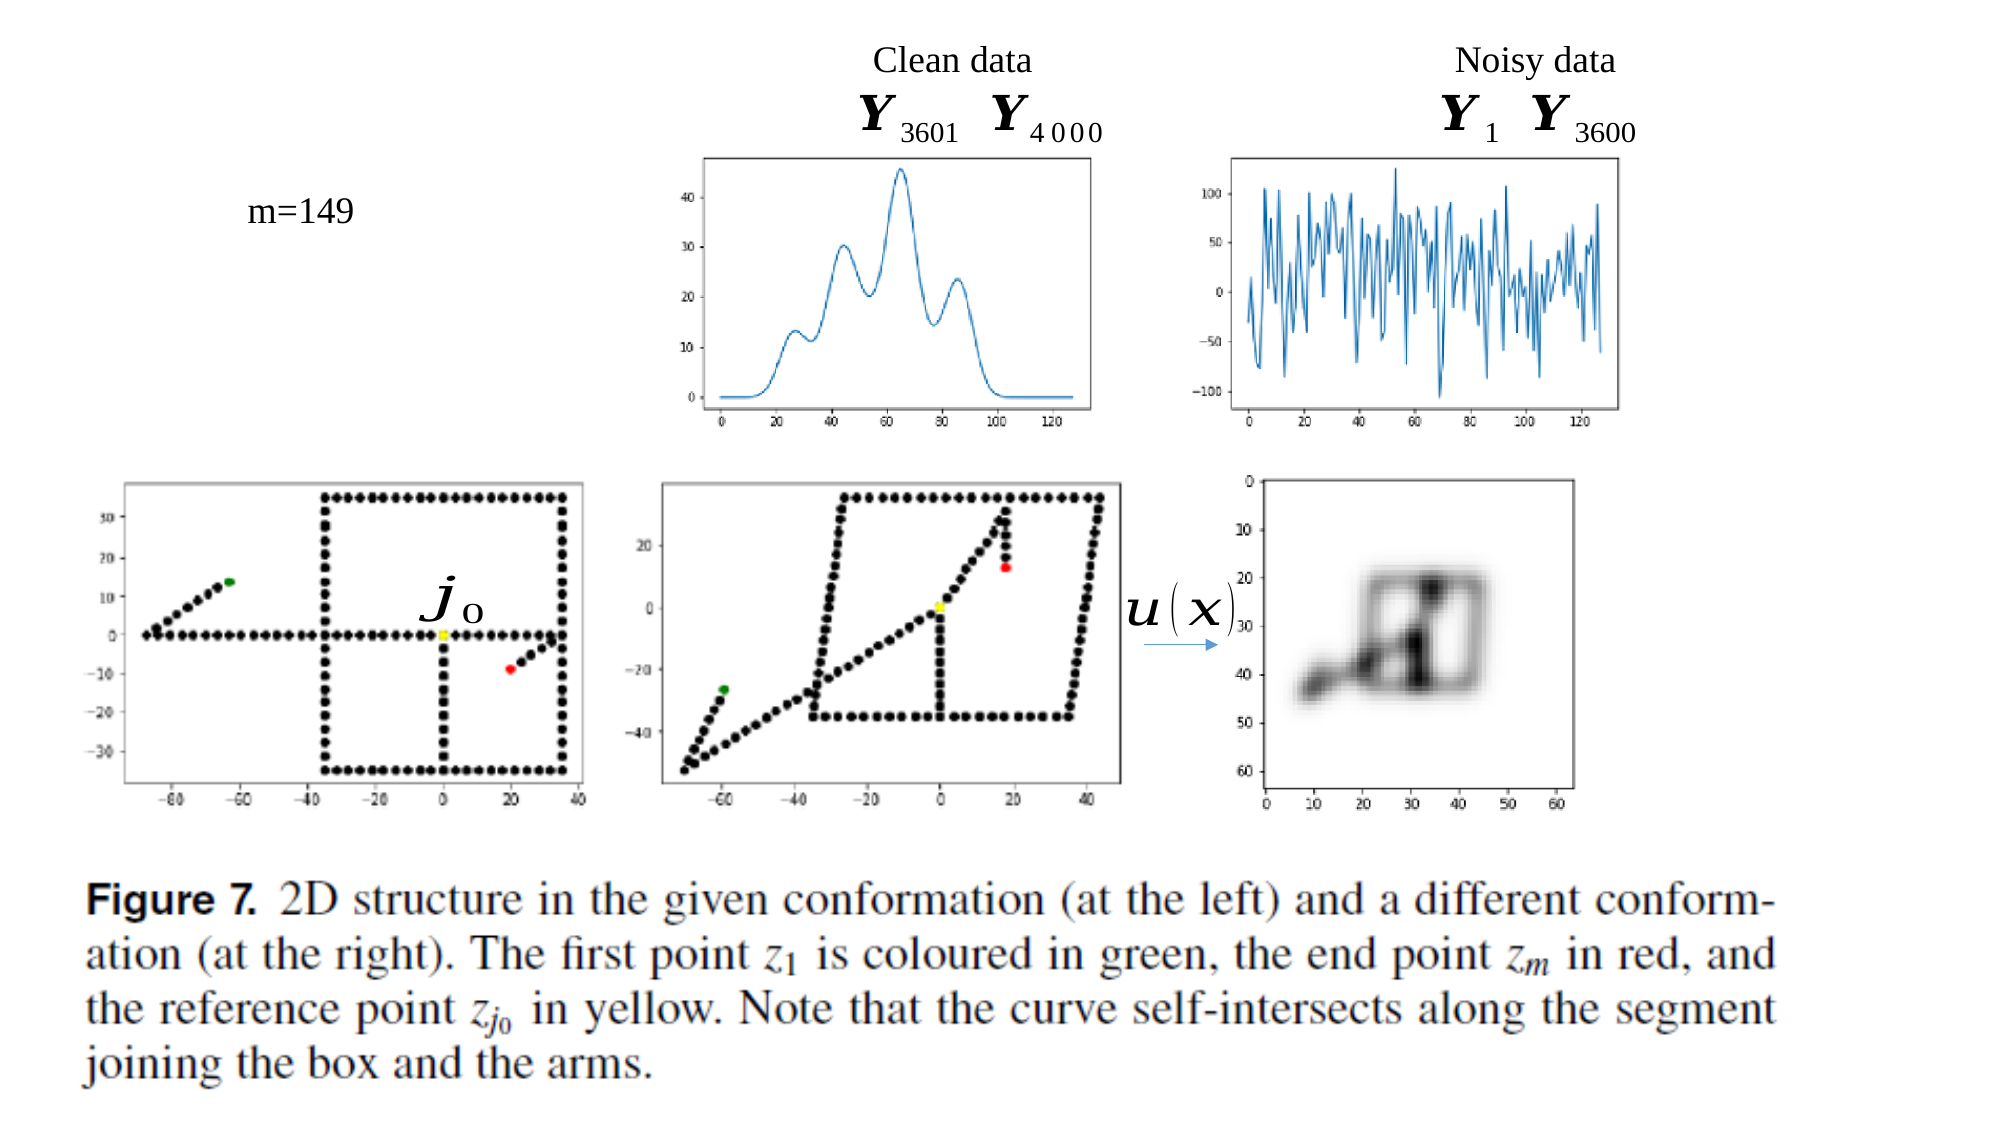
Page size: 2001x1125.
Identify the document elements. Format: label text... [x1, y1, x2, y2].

picture [652, 131, 1637, 438]
text_box Noisy data [1440, 27, 1632, 88]
picture [78, 455, 1792, 1102]
text_box Clean data [858, 27, 1048, 88]
